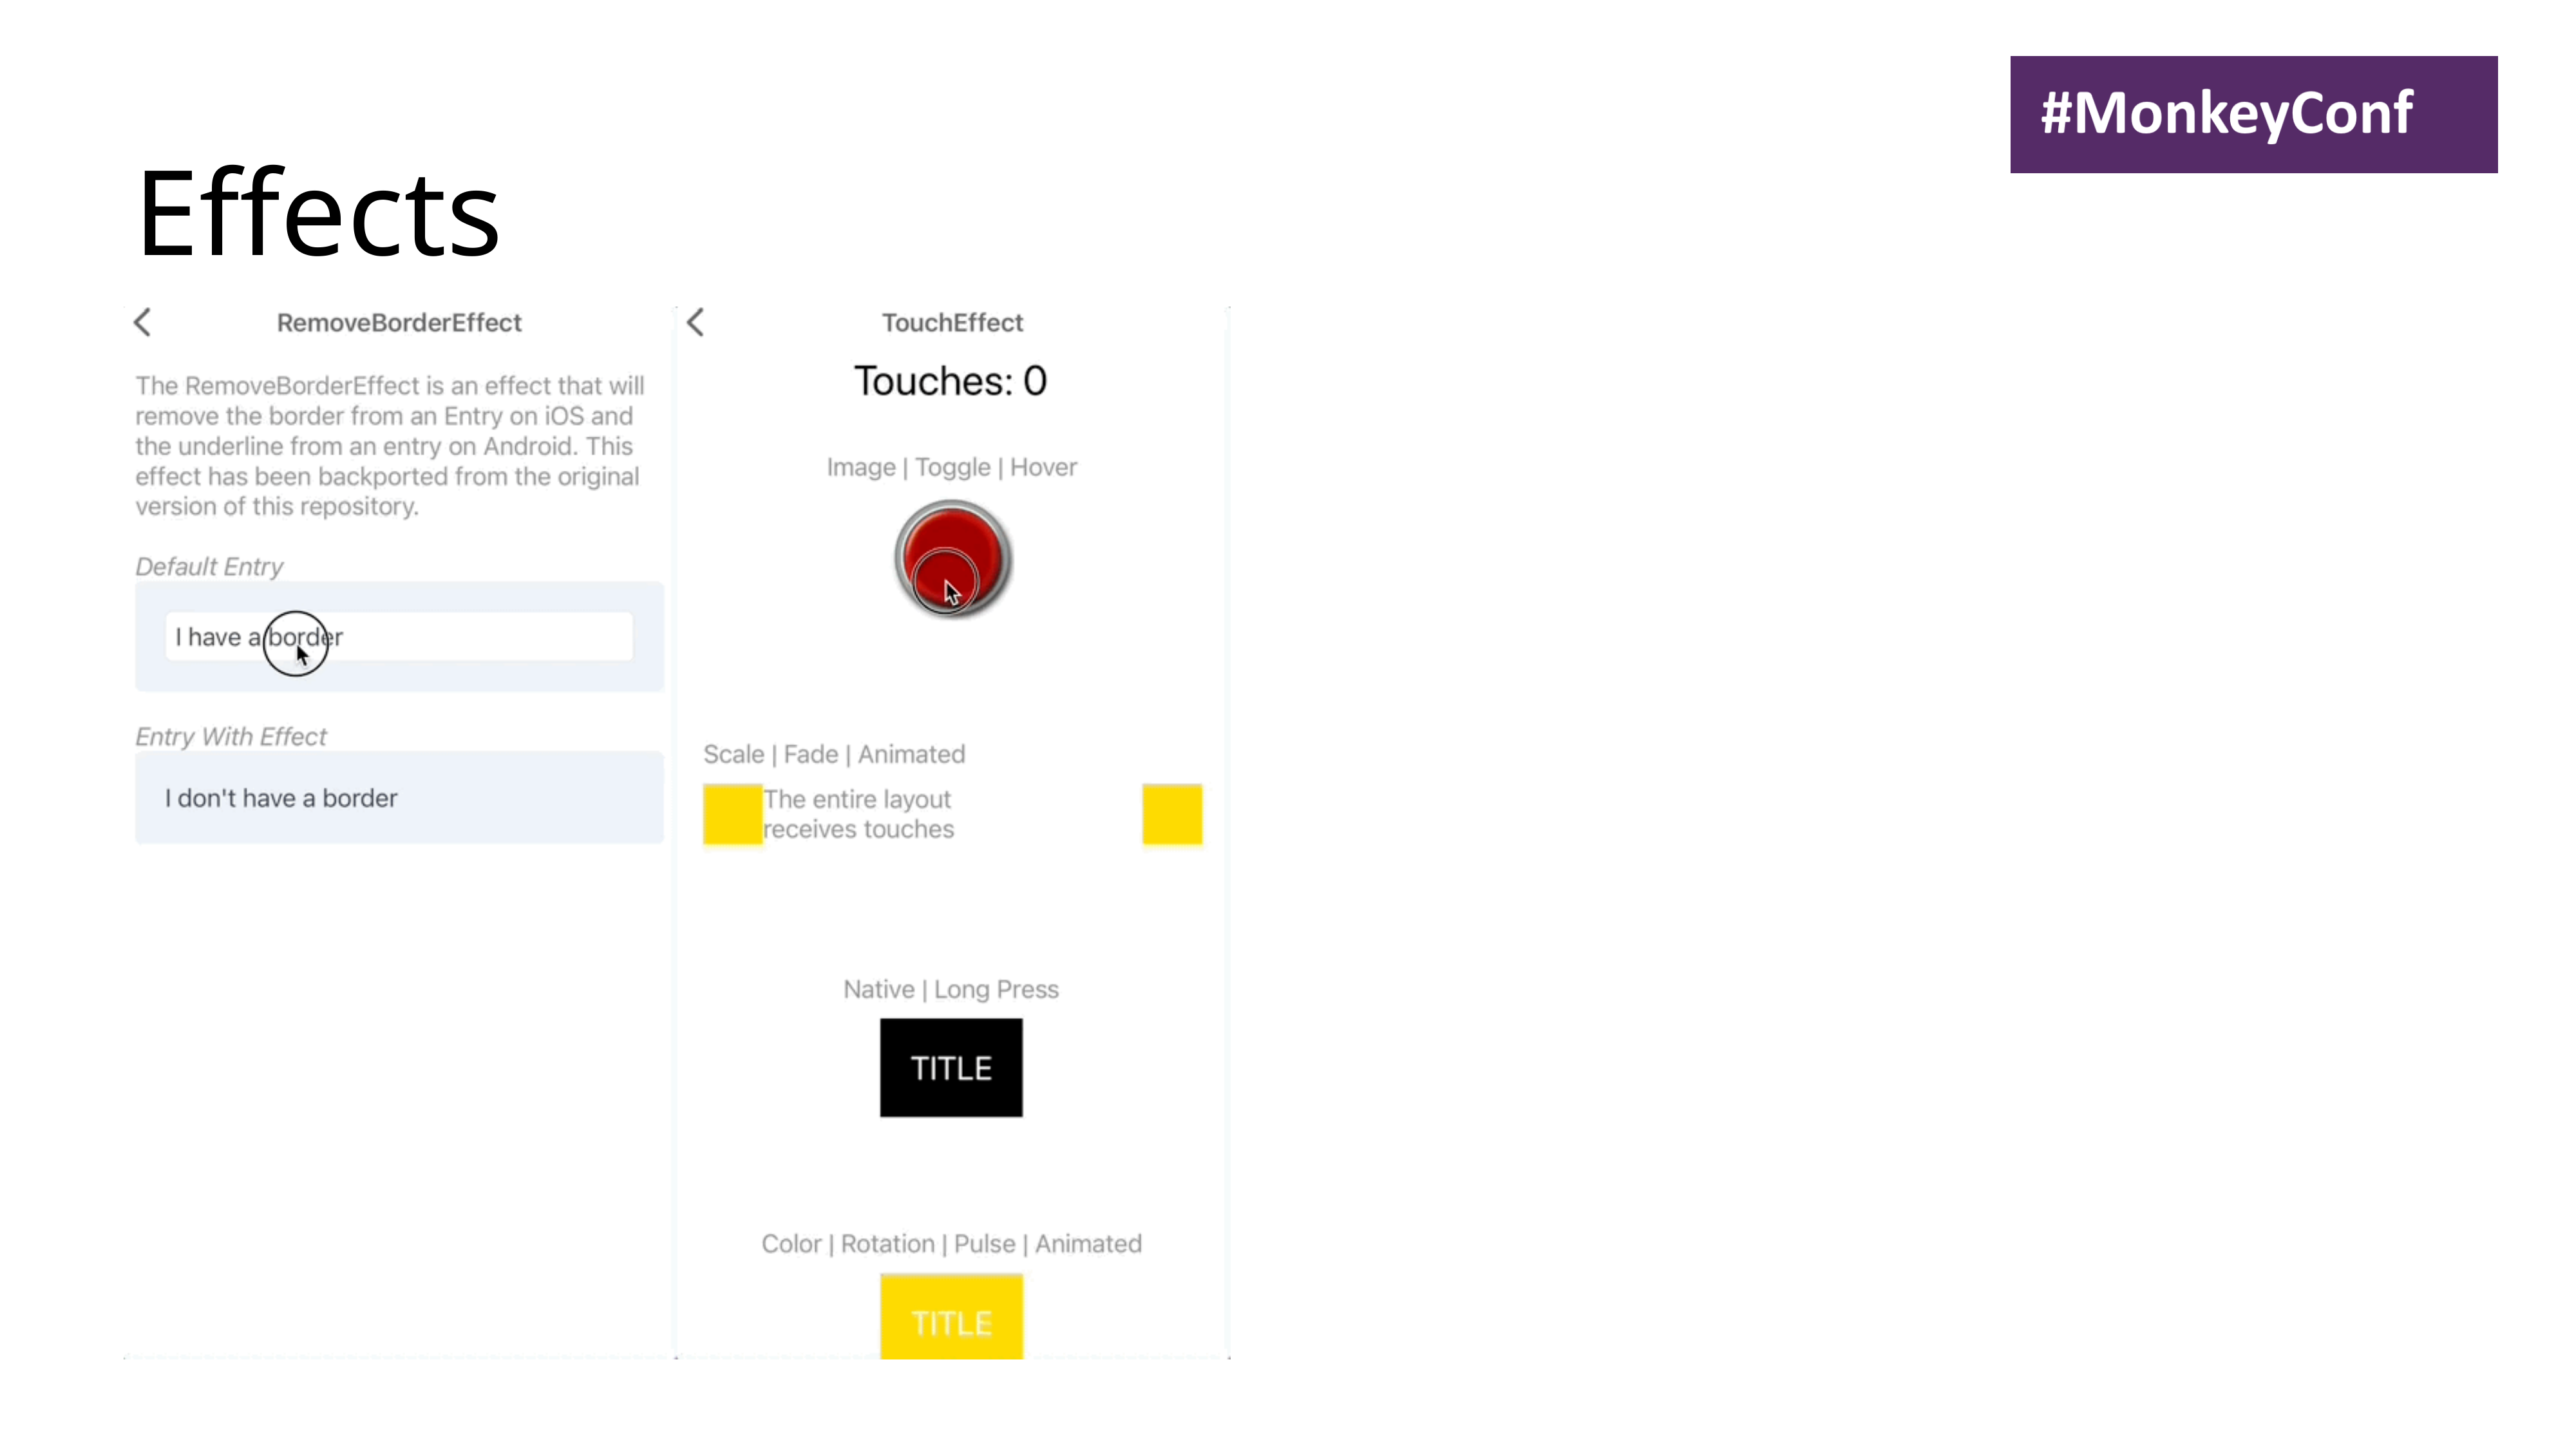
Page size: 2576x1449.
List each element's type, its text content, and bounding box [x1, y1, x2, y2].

picture [2011, 56, 2498, 173]
title Effects [124, 77, 2399, 357]
picture [124, 307, 1231, 1359]
